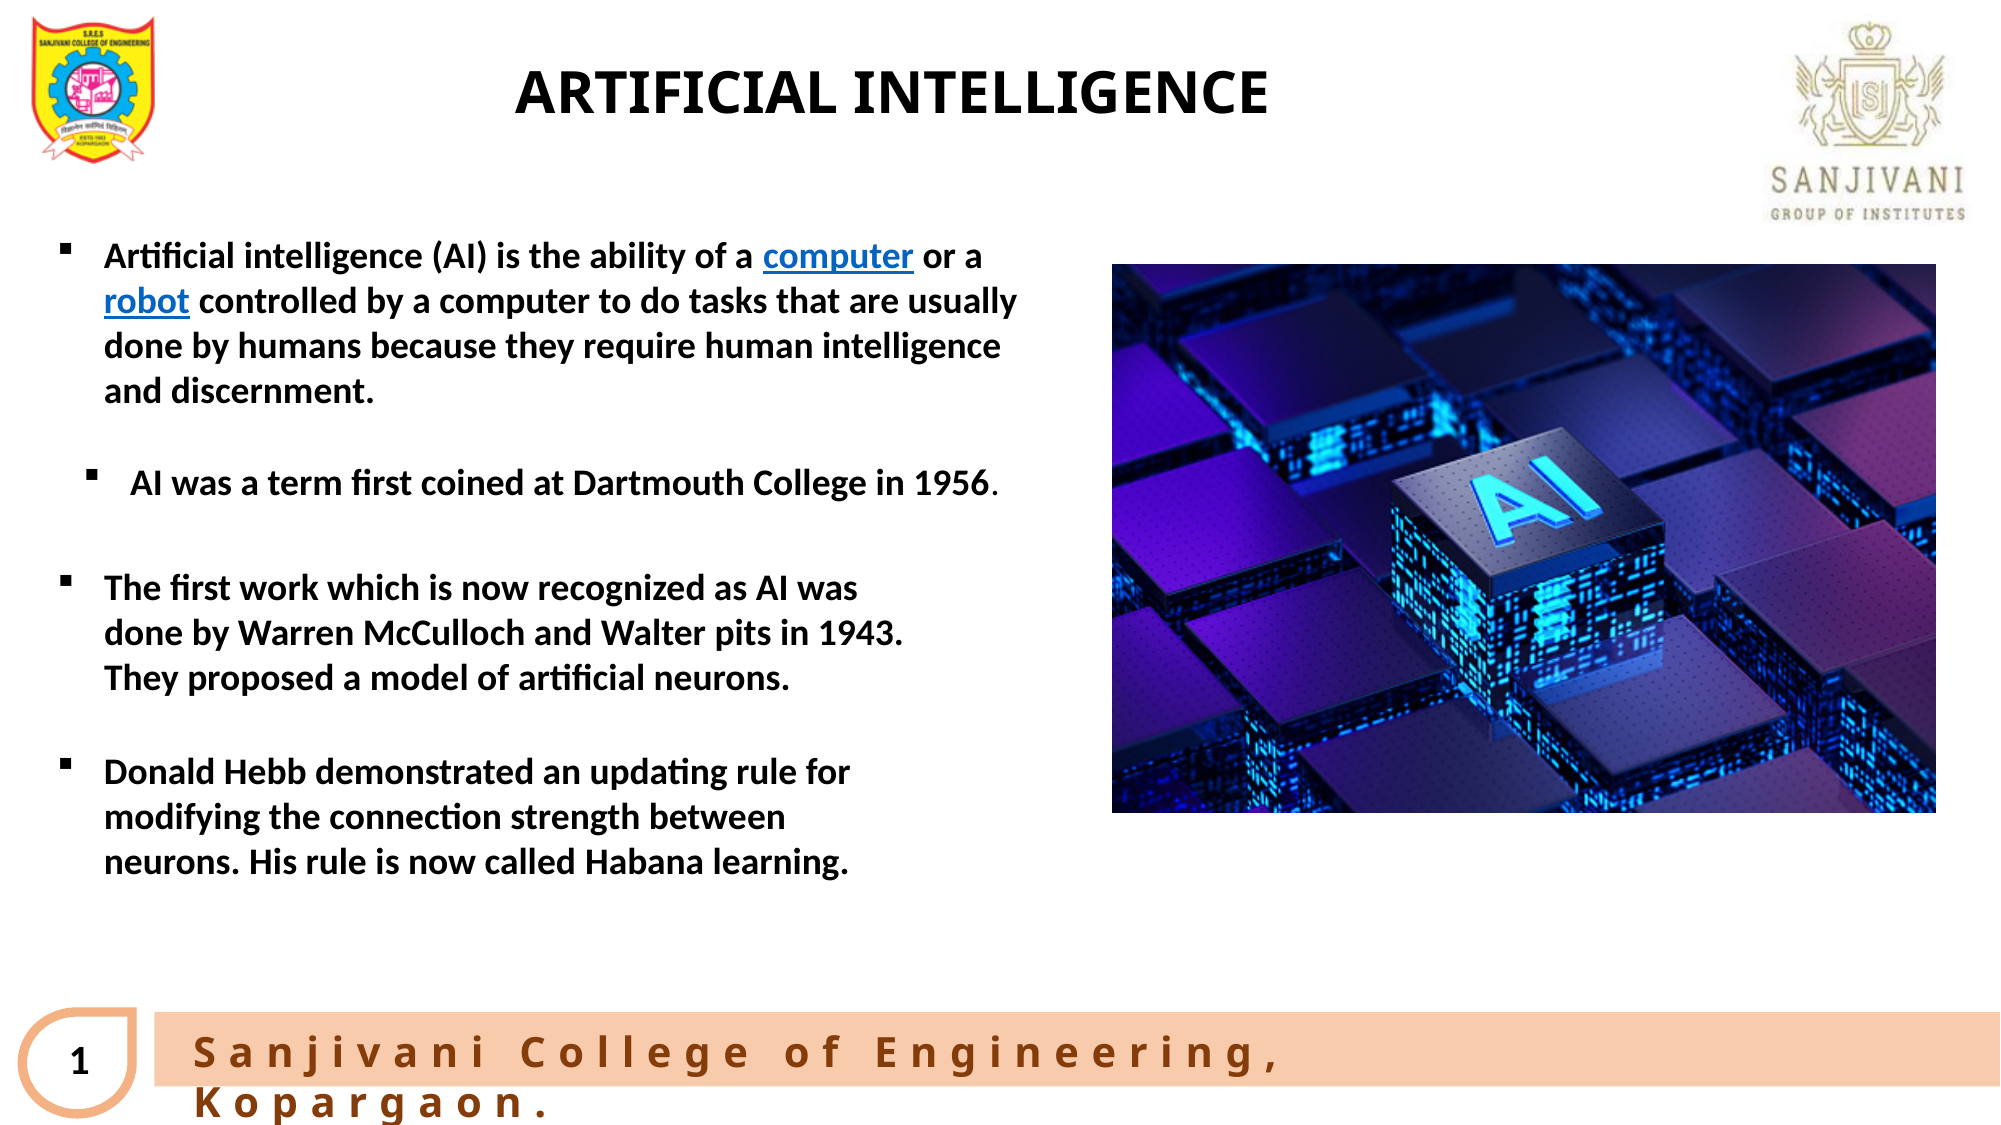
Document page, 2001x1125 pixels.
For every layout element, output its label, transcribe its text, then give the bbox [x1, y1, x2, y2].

text_box [21, 1010, 134, 1115]
text_box Donald Hebb demonstrated an updating rule for modifying the connection strength between neurons. His rule is now called Habana learning. [42, 739, 906, 889]
text_box Sanjivani College of Engineering, Kopargaon. [178, 1018, 1524, 1125]
picture [1762, 14, 1972, 226]
picture [1111, 264, 1936, 813]
text_box AI was a term first coined at Dartmouth College in 1956. [68, 450, 1015, 511]
text_box The first work which is now recognized as AI was done by Warren McCulloch and Walter pits in 1943. They proposed a model of artificial neurons. [42, 555, 943, 706]
text_box Artificial intelligence (AI) is the ability of a computer or a robot controlled by a computer to do tasks that are usually done by humans because they require human intelligence and discernment. [42, 223, 1078, 419]
text_box 1 [53, 1025, 109, 1091]
picture [0, 0, 226, 224]
text_box [153, 1011, 2000, 1087]
text_box ARTIFICIAL INTELLIGENCE [501, 47, 1286, 133]
